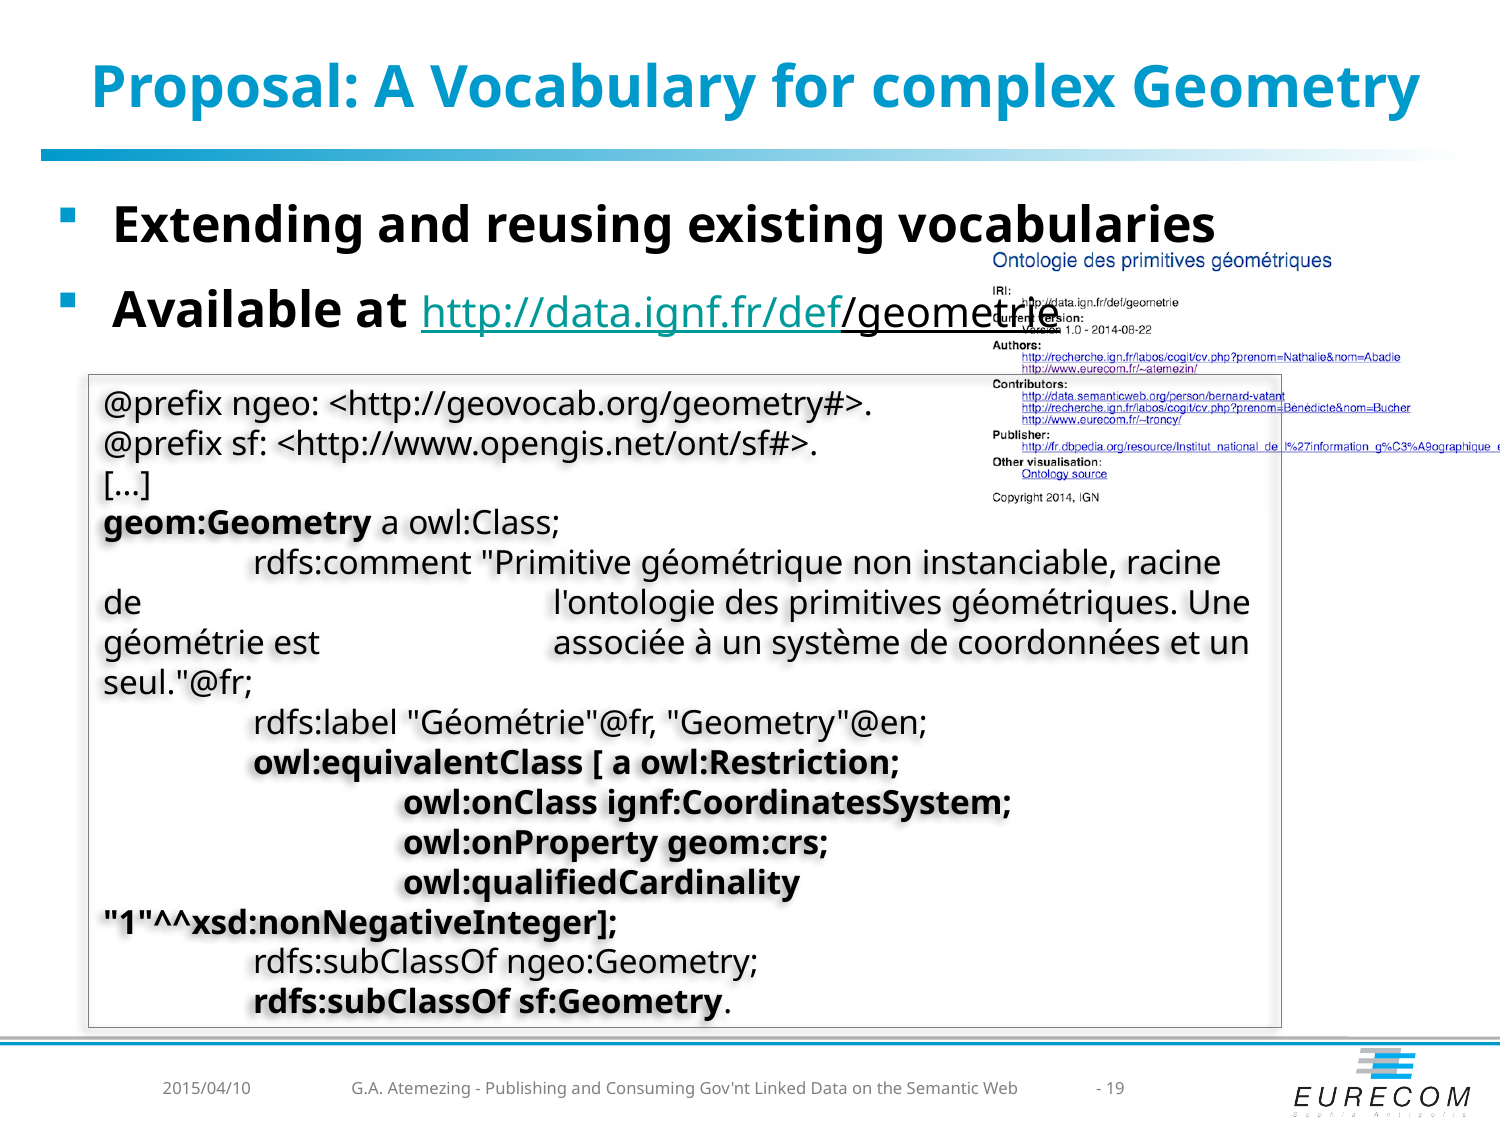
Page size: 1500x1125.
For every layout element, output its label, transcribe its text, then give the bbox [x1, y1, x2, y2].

title Proposal: A Vocabulary for complex Geometry [52, 30, 1460, 138]
slide_number - 19 [1080, 1070, 1200, 1103]
picture [981, 243, 1500, 516]
picture [1293, 1048, 1477, 1118]
list Extending and reusing existing vocabularies Available at http://data.ignf.fr/def/geometrie [40, 184, 1460, 1024]
footer G.A. Atemezing - Publishing and Consuming Gov'nt Linked Data on the Semantic Web [336, 1070, 1069, 1107]
text_box @prefix ngeo: <http://geovocab.org/geometry#>. @prefix sf: <http://www.opengis.net/ont/sf#>. […] geom:Geometry a owl:Class; rdfs:comment "Primitive géométrique non instanciable, racine de l'ontologie des primitives géométriques. Une géométrie est associée à un système de coordonnées et un seul."@fr; rdfs:label "Géométrie"@fr, "Geometry"@en; owl:equivalentClass [ a owl:Restriction; owl:onClass ignf:CoordinatesSystem; owl:onProperty geom:crs; owl:qualifiedCardinality "1"^^xsd:nonNegativeInteger]; rdfs:subClassOf ngeo:Geometry; rdfs:subClassOf sf:Geometry. [88, 374, 1282, 1028]
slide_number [147, 1070, 325, 1103]
